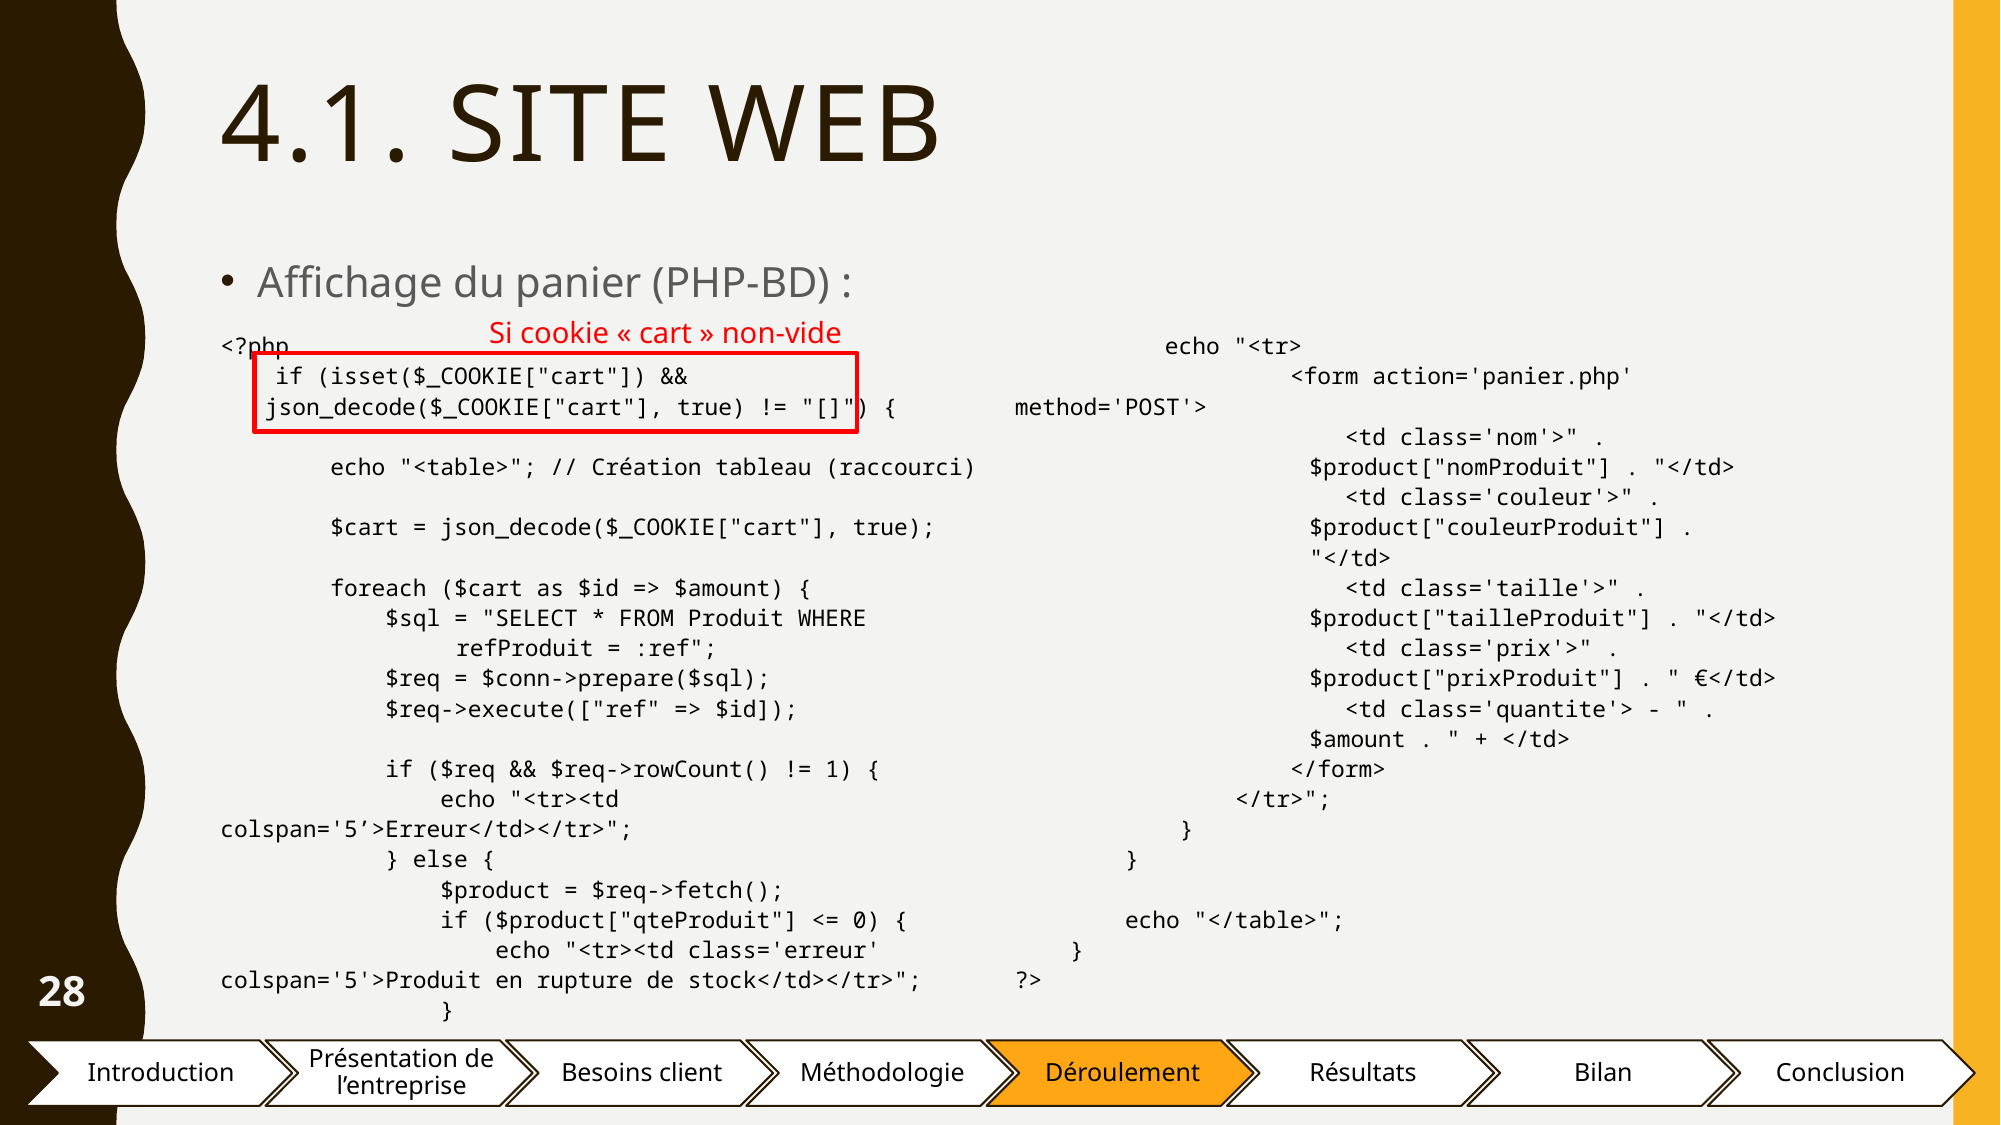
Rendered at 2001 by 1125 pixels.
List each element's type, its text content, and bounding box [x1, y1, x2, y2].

list <?php if (isset($_COOKIE["cart"]) && json_decode($_COOKIE["cart"], true) != "[]") { echo "<table>"; // Création tableau (raccourci) $cart = json_decode($_COOKIE["cart"], true); foreach ($cart as $id => $amount) { $sql = "SELECT * FROM Produit WHERE refProduit = :ref"; $req = $conn->prepare($sql); $req->execute(["ref" => $id]); if ($req && $req->rowCount() != 1) { echo "<tr><td colspan='5’>Erreur</td></tr>"; } else { $product = $req->fetch(); if ($product["qteProduit"] <= 0) { echo "<tr><td class='erreur' colspan='5'>Produit en rupture de stock</td></tr>"; } [205, 322, 999, 1018]
text_box echo "<tr> <form action='panier.php' method='POST'> <td class='nom'>" . $product["nomProduit"] . "</td> <td class='couleur'>" . $product["couleurProduit"] . "</td> <td class='taille'>" . $product["tailleProduit"] . "</td> <td class='prix'>" . $product["prixProduit"] . " €</td> <td class='quantite'> - " . $amount . " + </td> </form> </tr>"; } } echo "</table>"; } ?> [999, 321, 1795, 1018]
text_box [24, 1040, 1975, 1106]
text_box Affichage du panier (PHP-BD) : [205, 243, 1875, 322]
title 4.1. Site web [205, 62, 1875, 196]
text_box [253, 352, 858, 433]
text_box Si cookie « cart » non-vide [254, 302, 858, 361]
slide_number 28 [12, 961, 113, 1027]
